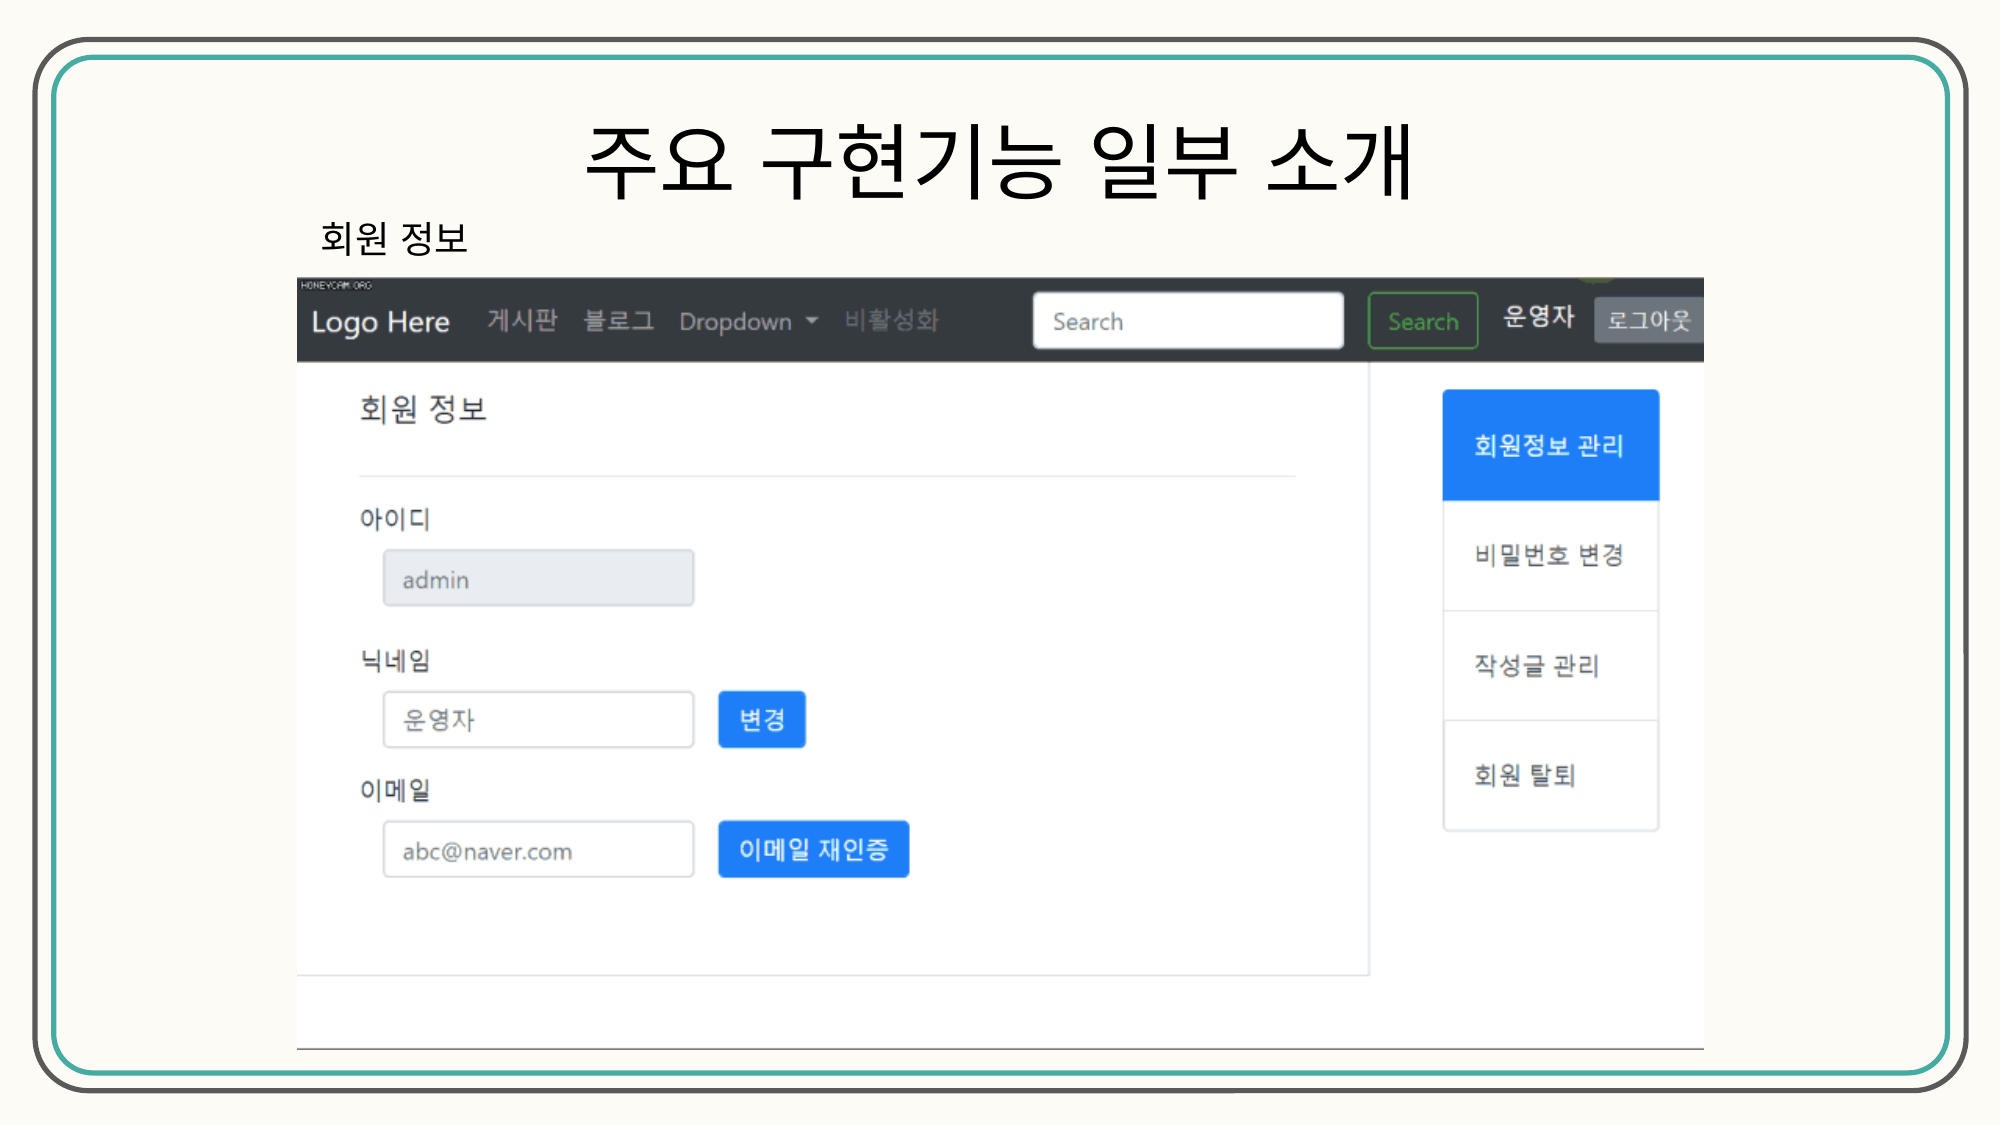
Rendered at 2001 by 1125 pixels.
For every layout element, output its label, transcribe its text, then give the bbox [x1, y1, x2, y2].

text_box 주요 구현기능 일부 소개 [568, 102, 1433, 218]
picture [297, 277, 1704, 1050]
text_box 회원 정보 [305, 208, 485, 269]
text_box [33, 38, 1968, 1092]
